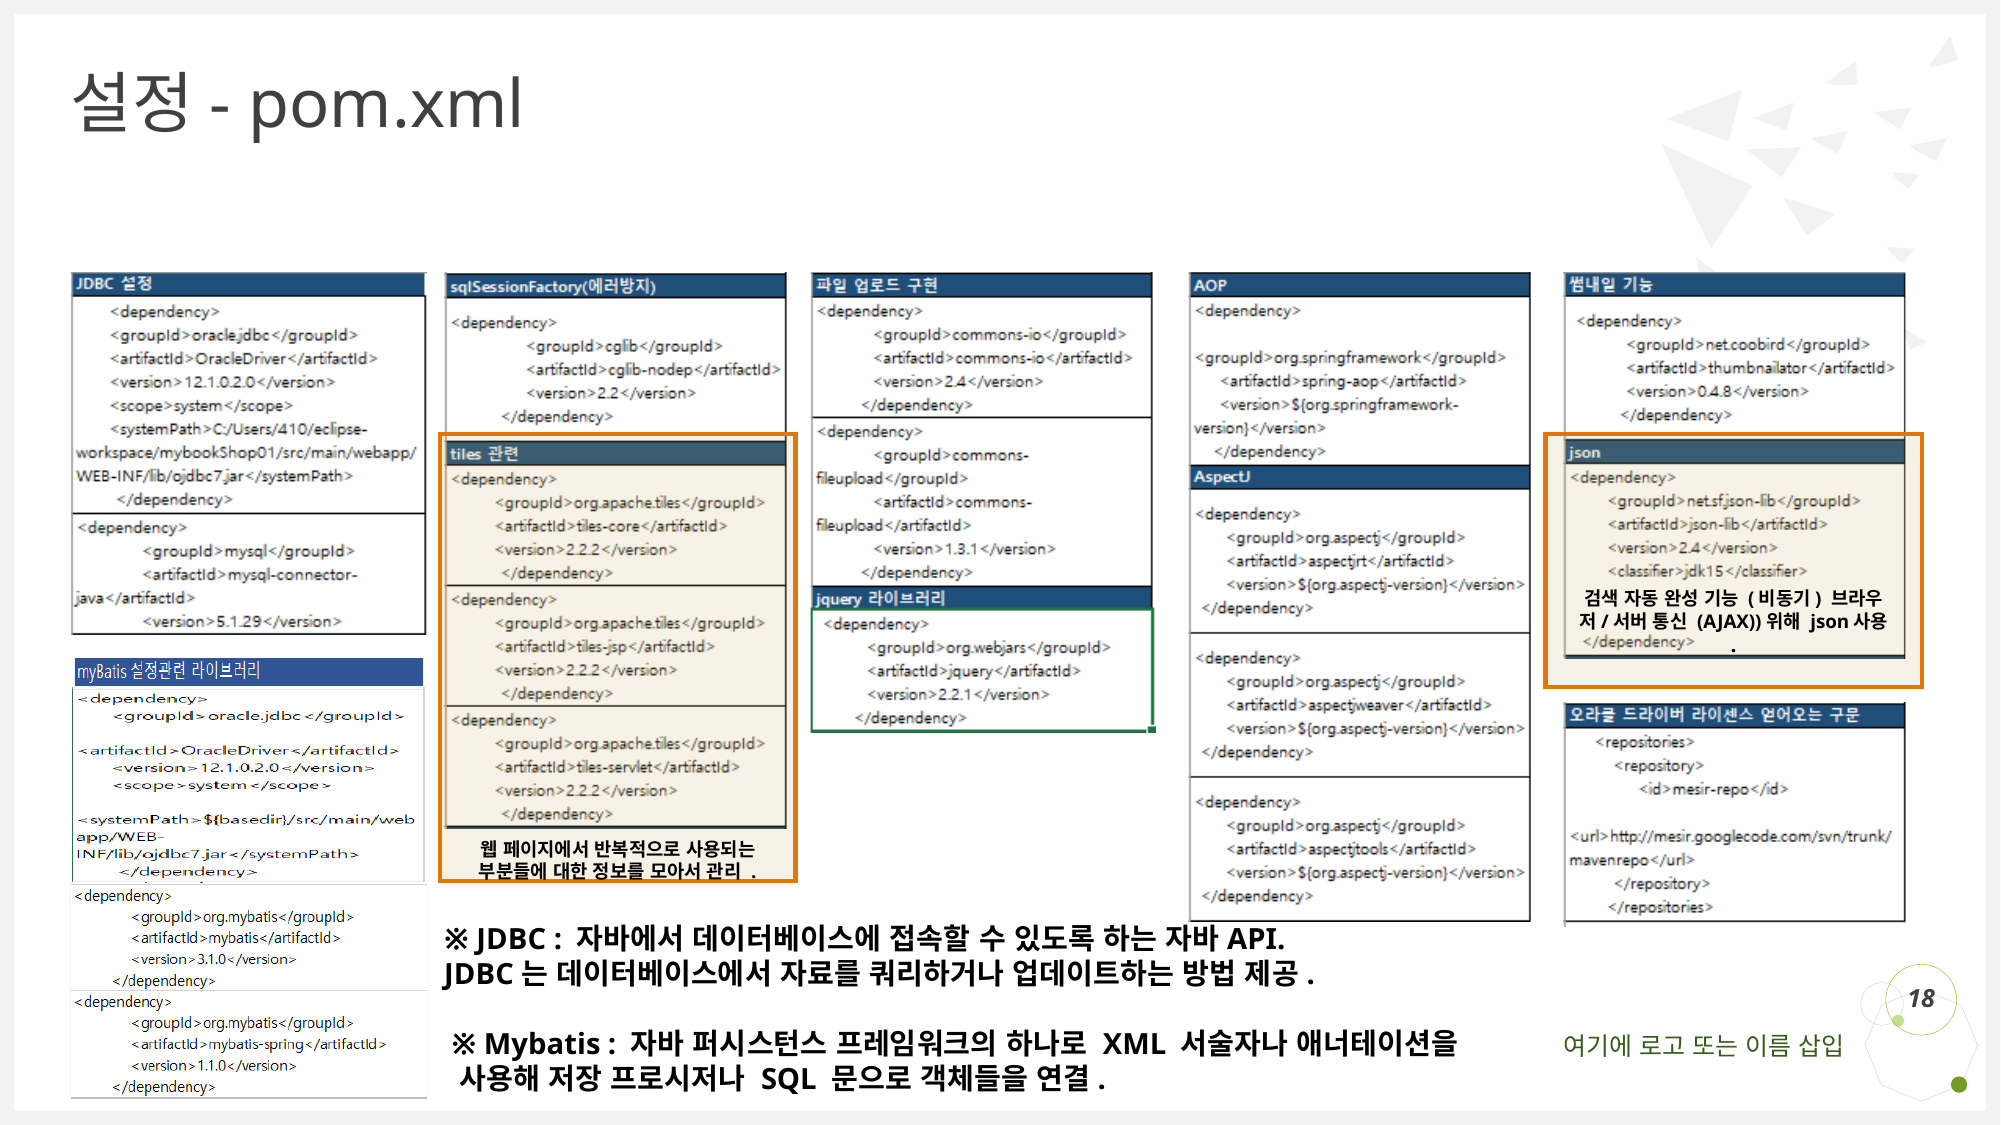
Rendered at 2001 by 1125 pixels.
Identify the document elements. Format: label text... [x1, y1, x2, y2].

text_box 검색 자동 완성 기능 (비동기) 브라우저/서버 통신 (AJAX))위해 json사용 . [1545, 433, 1923, 688]
picture [70, 272, 428, 635]
picture [810, 272, 1156, 733]
picture [1563, 272, 1906, 659]
picture [70, 658, 428, 1099]
picture [1188, 272, 1531, 922]
title 설정- pom.xml [70, 70, 1932, 142]
text_box 웹 페이지에서 반복적으로 사용되는 부분들에 대한 정보를 모아서 관리 . [439, 433, 797, 882]
picture [444, 272, 790, 829]
slide_number 18 [1885, 964, 1957, 1036]
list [1563, 702, 1909, 927]
text_box ※ JDBC : 자바에서 데이터베이스에 접속할 수 있도록 하는 자바API. JDBC는 데이터베이스에서 자료를 쿼리하거나 업데이트하는 방법 제공. ※ Mybatis : 자바 퍼시스턴스 프레임워크의 하나로 XML 서술자나 애너테이션을 사용해 저장 프로시저나 SQL 문으로 객체들을 연결. [444, 920, 1472, 1099]
